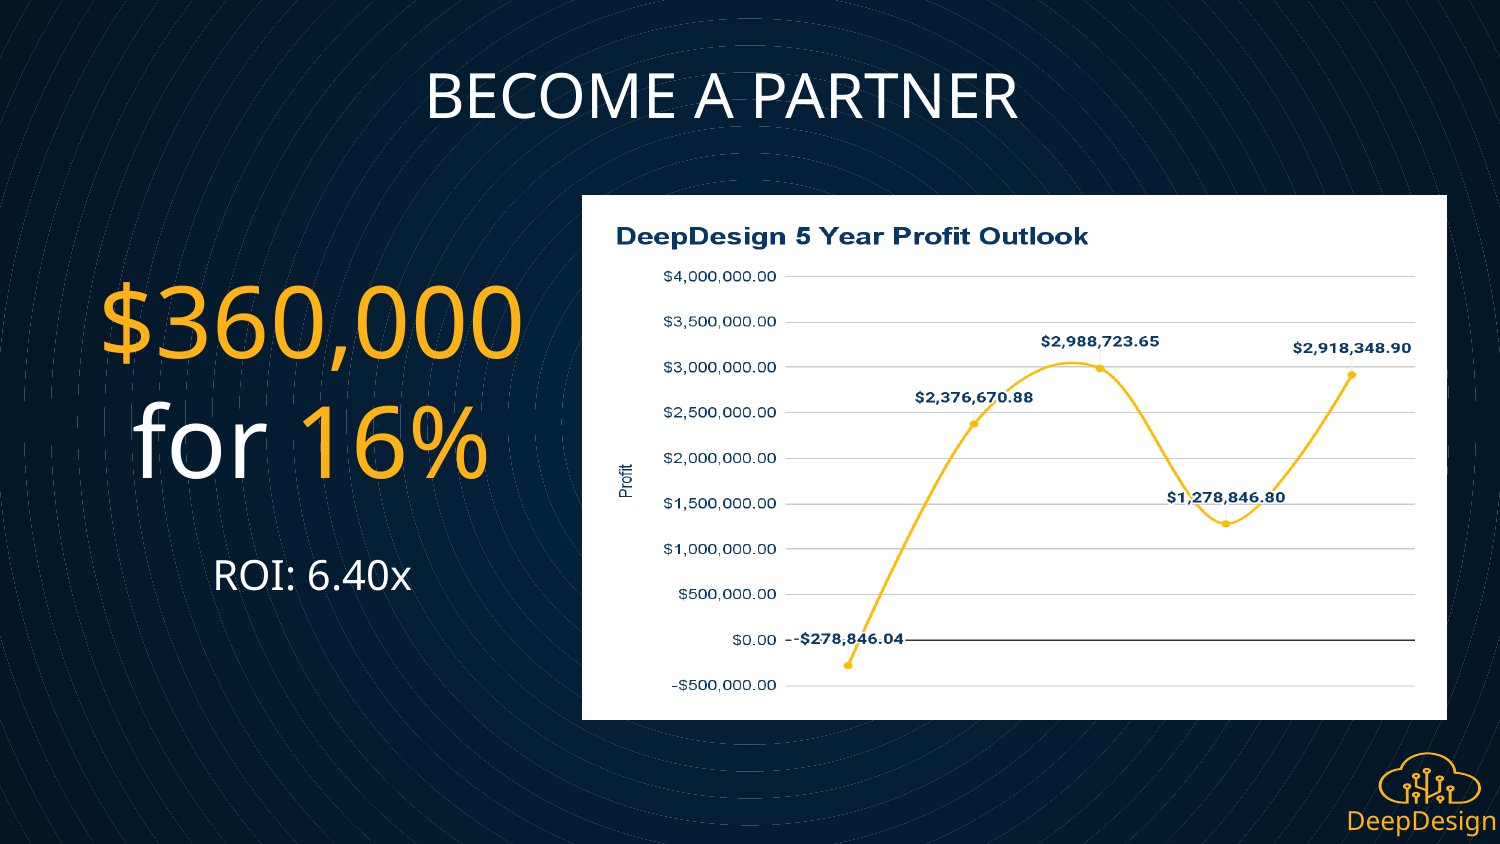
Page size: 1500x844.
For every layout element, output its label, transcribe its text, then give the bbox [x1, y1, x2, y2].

picture [582, 194, 1447, 720]
title DeepDesign [1321, 788, 1500, 844]
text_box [1377, 751, 1482, 804]
title BECOME A PARTNER [80, 46, 1366, 146]
title $360,000 for 16% ROI: 6.40x [41, 195, 580, 684]
